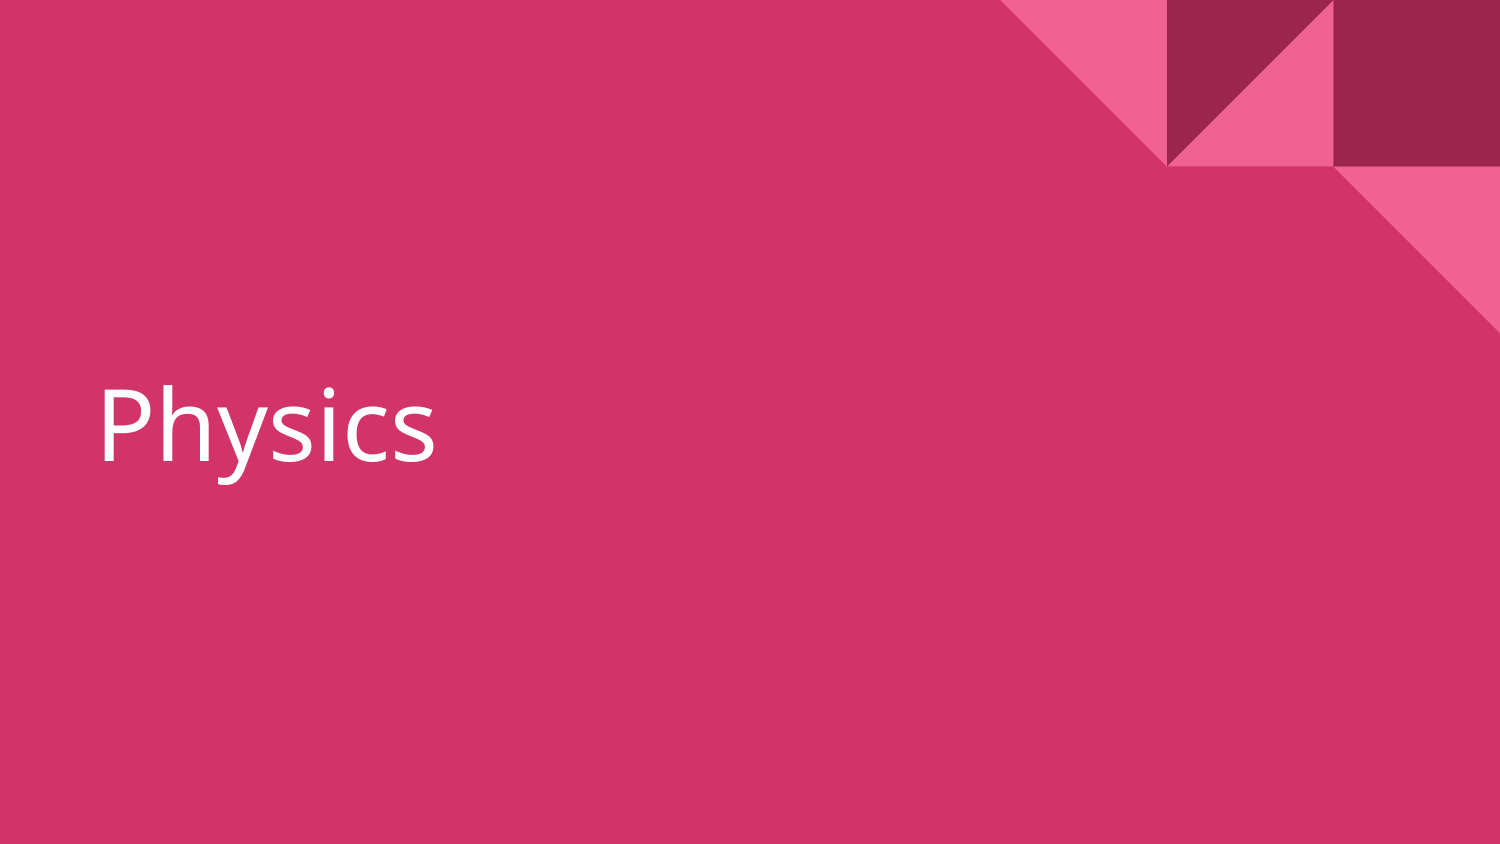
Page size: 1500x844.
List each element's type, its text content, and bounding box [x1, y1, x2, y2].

title Physics [80, 86, 1003, 758]
